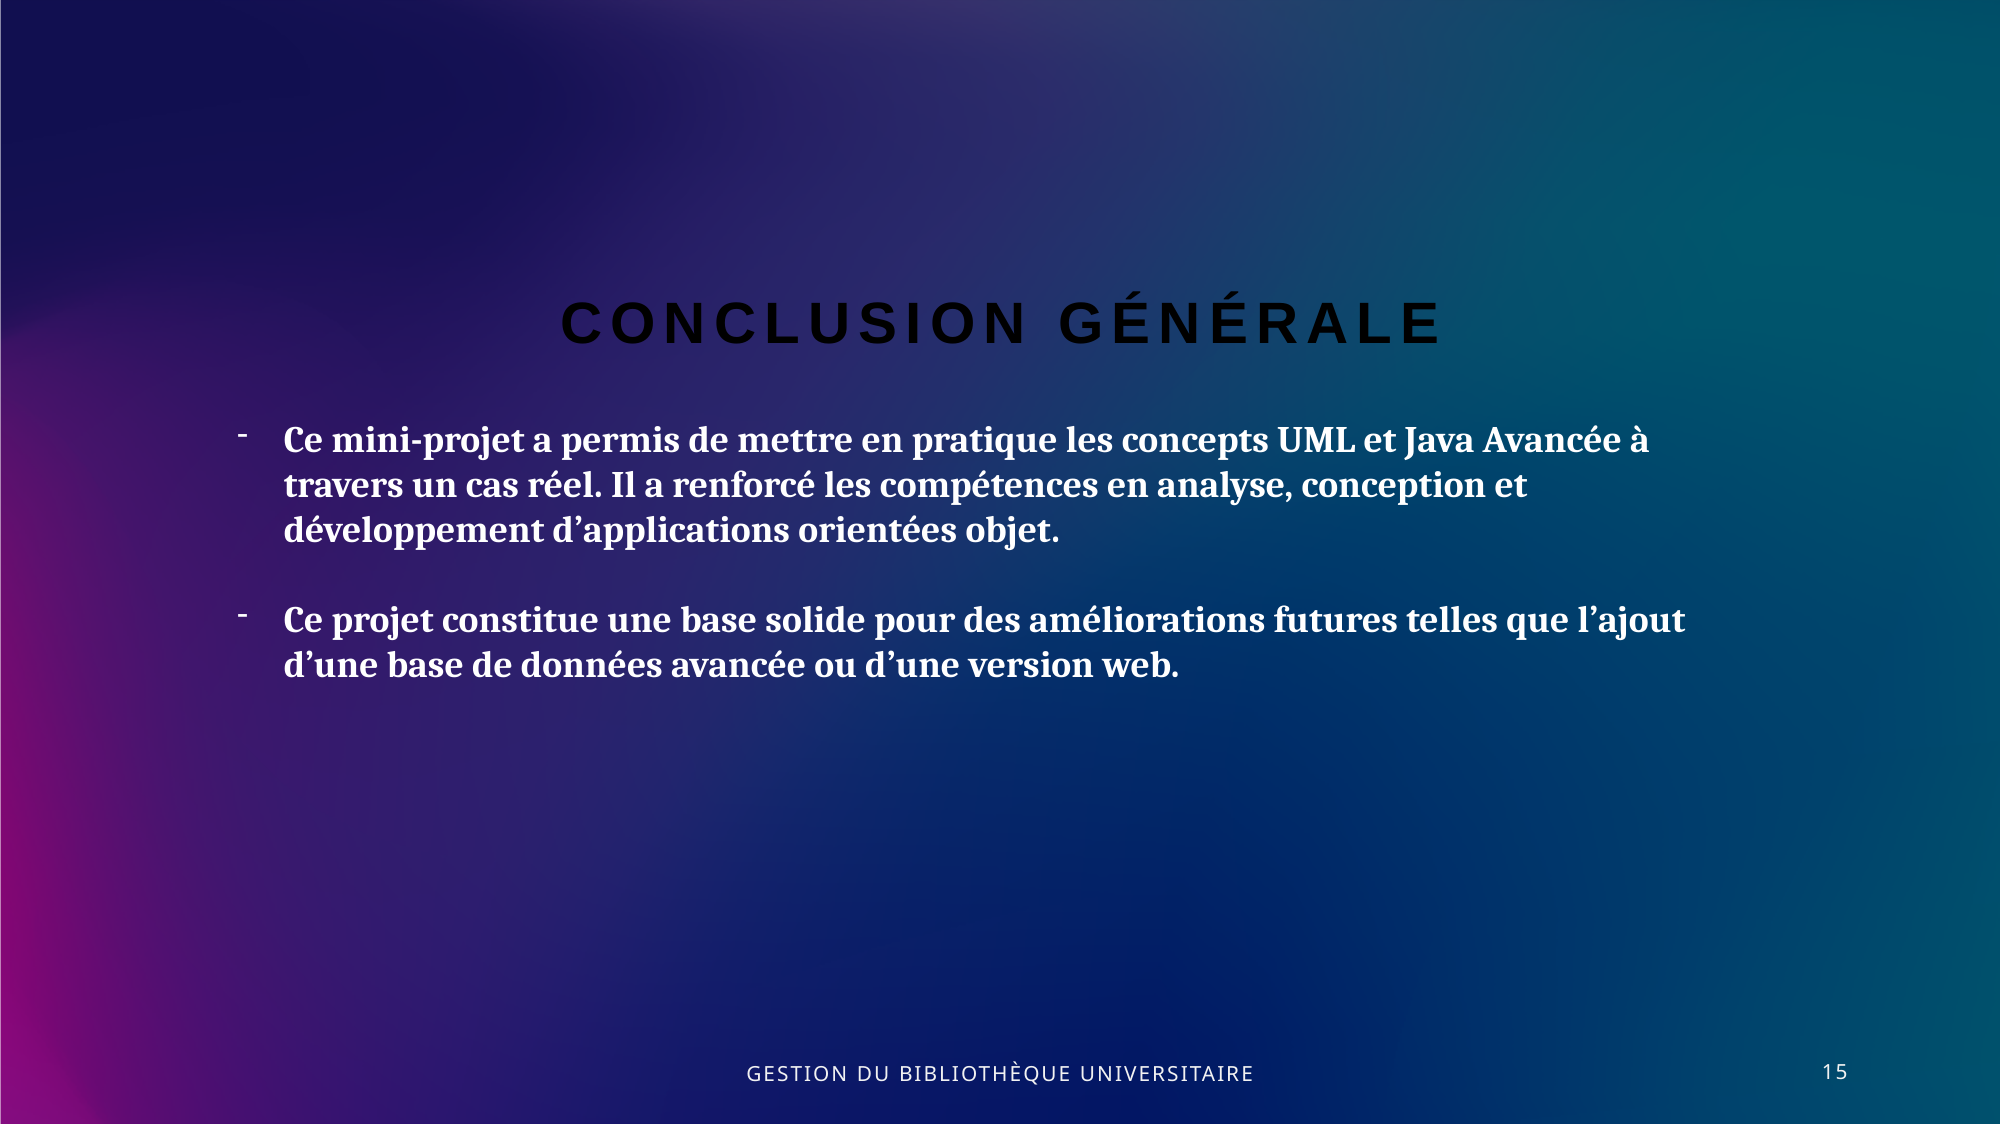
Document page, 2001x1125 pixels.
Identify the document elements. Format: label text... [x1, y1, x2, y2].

slide_number 15 [1412, 1042, 1863, 1103]
footer Gestion du bibliothèque universitaire [662, 1042, 1338, 1103]
picture [0, 0, 1913, 1125]
title CONCLUSION Générale [402, 259, 1598, 364]
text_box Ce mini-projet a permis de mettre en pratique les concepts UML et Java Avancée à travers un cas réel. Il a renforcé les compétences en analyse, conception et développement d’applications orientées objet. Ce projet constitue une base solide pour des améliorations futures telles que l’ajout d’une base de données avancée ou d’une version web. [221, 407, 1778, 783]
